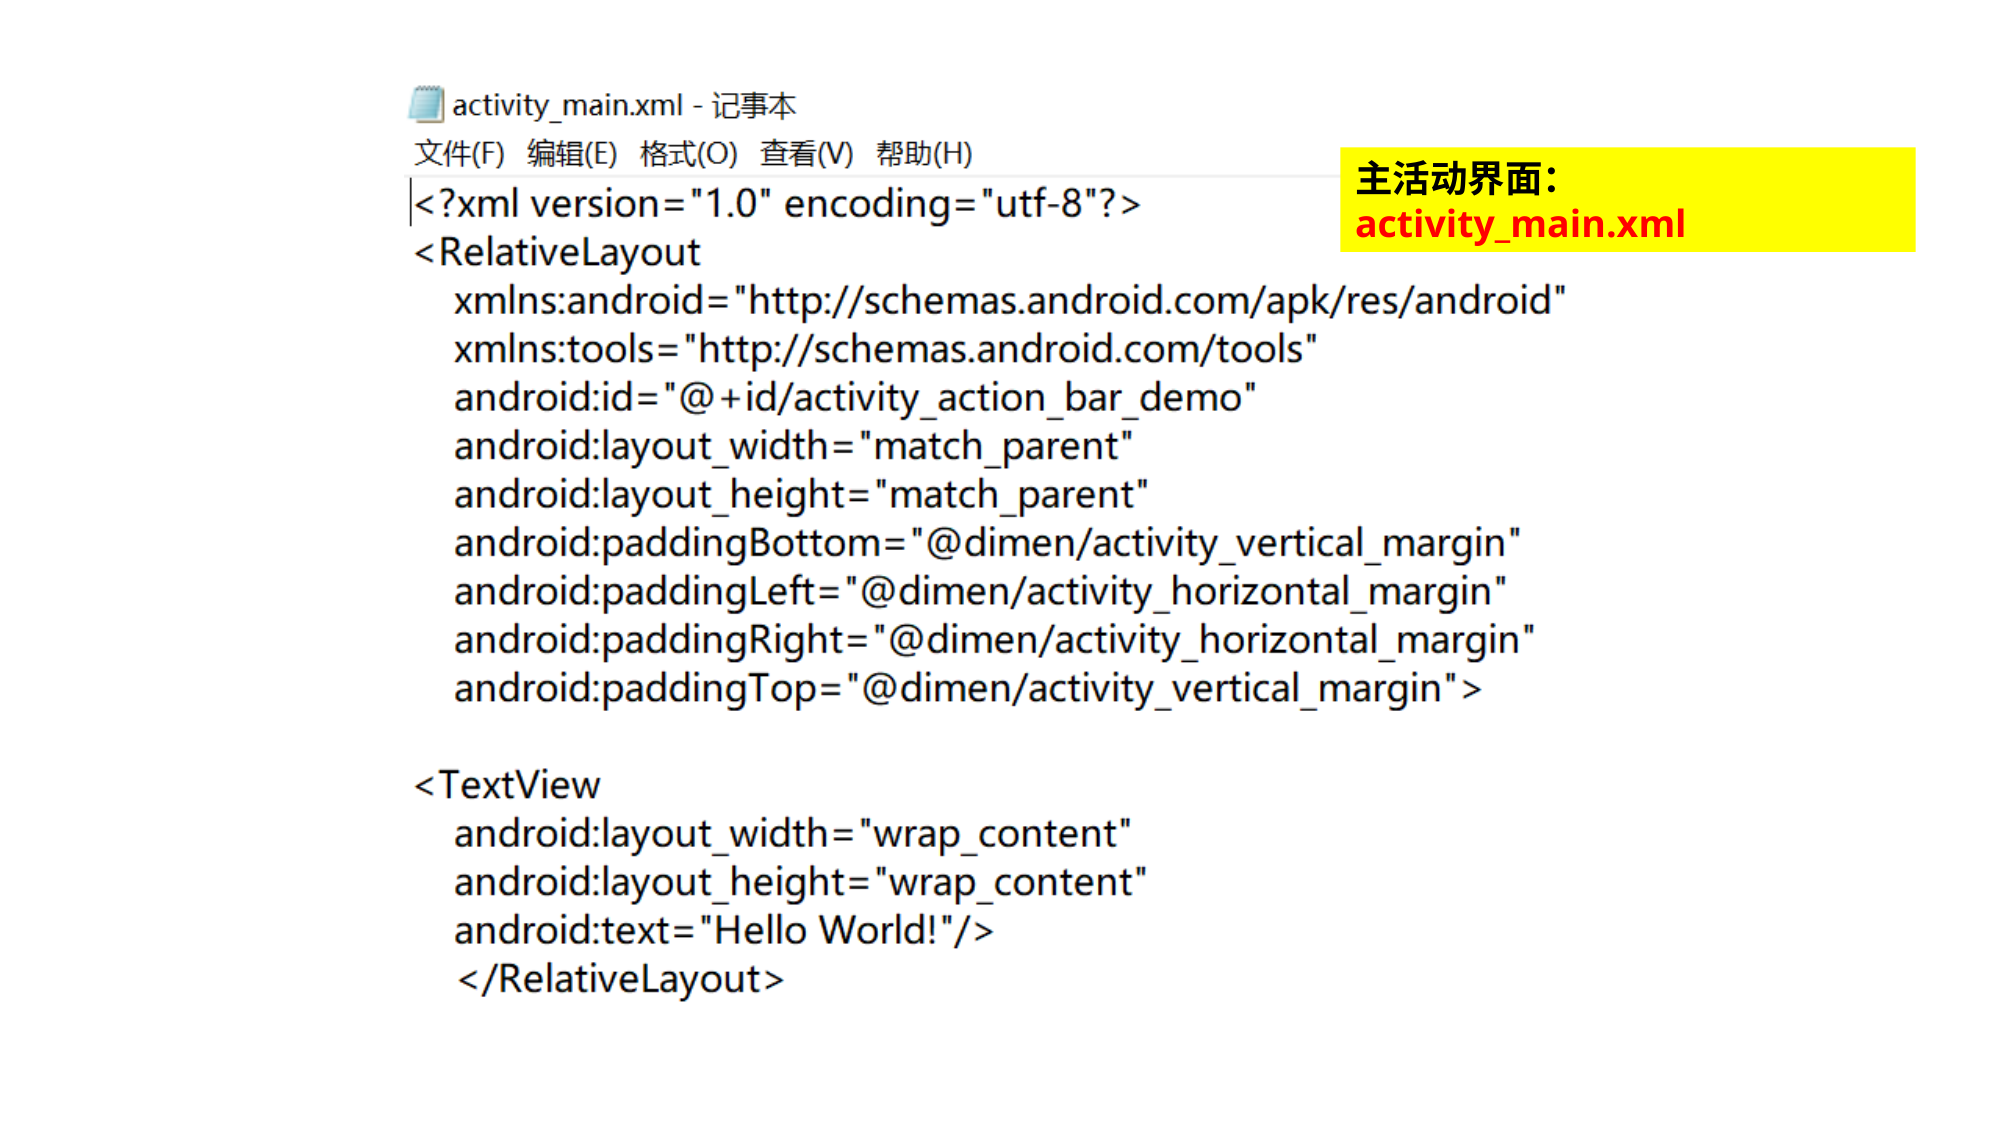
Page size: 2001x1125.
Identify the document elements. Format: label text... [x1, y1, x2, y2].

picture [404, 77, 1596, 1047]
text_box 主活动界面：activity_main.xml [1596, 147, 1916, 252]
